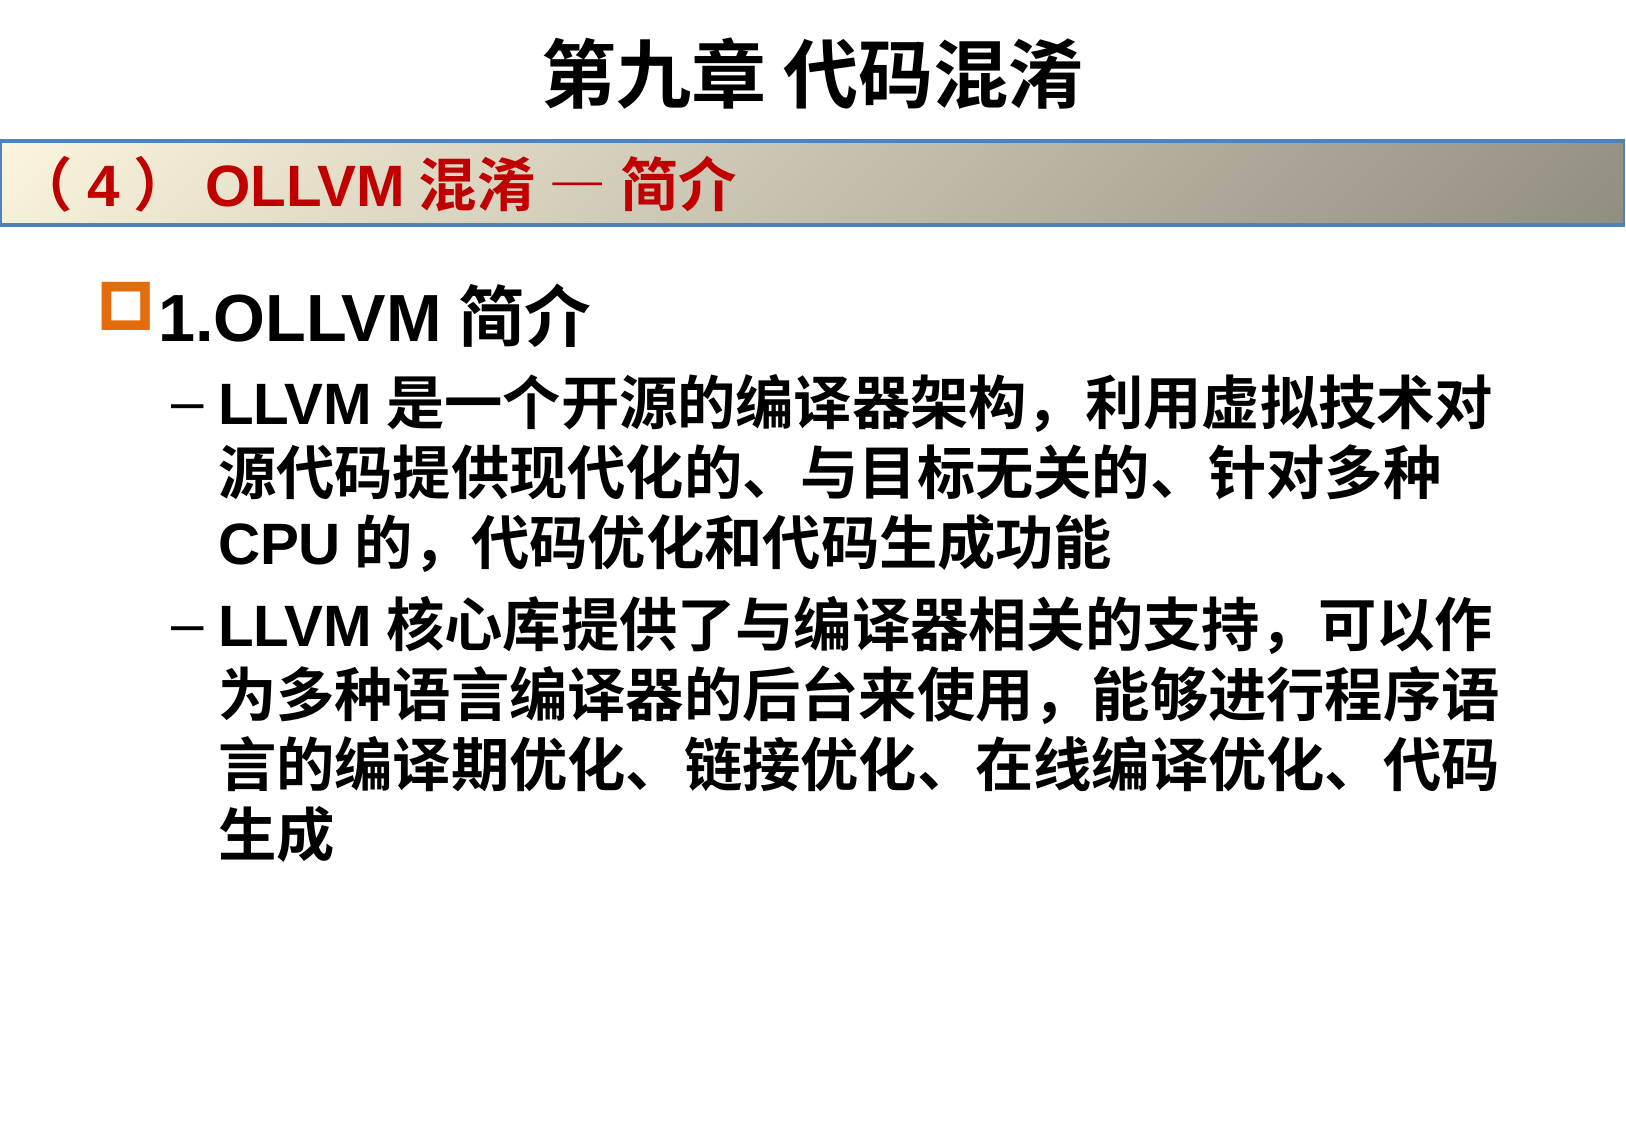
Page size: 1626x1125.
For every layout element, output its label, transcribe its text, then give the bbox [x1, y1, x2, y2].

title 第九章 代码混淆 [81, 19, 1544, 126]
list 1.OLLVM简介 LLVM是一个开源的编译器架构，利用虚拟技术对源代码提供现代化的、与目标无关的、针对多种CPU的，代码优化和代码生成功能 LLVM核心库提供了与编译器相关的支持，可以作为多种语言编译器的后台来使用，能够进行程序语言的编译期优化、链接优化、在线编译优化、代码生成 [81, 267, 1544, 882]
text_box （4）OLLVM混淆 — 简介 [0, 139, 1625, 227]
